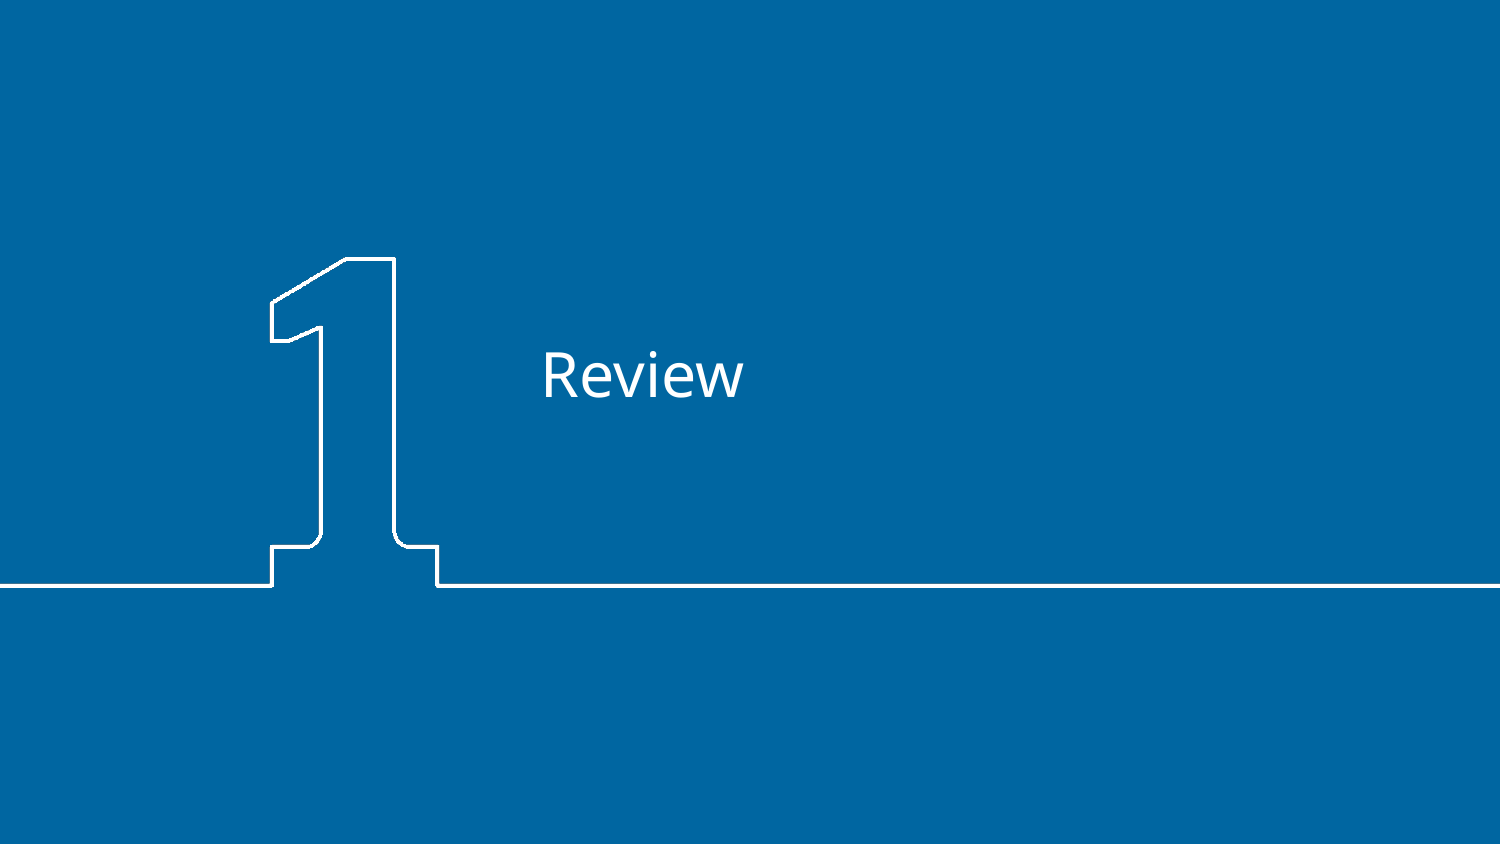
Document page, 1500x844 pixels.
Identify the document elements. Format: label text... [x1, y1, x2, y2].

title Review [525, 327, 1424, 505]
picture [0, 255, 1500, 588]
